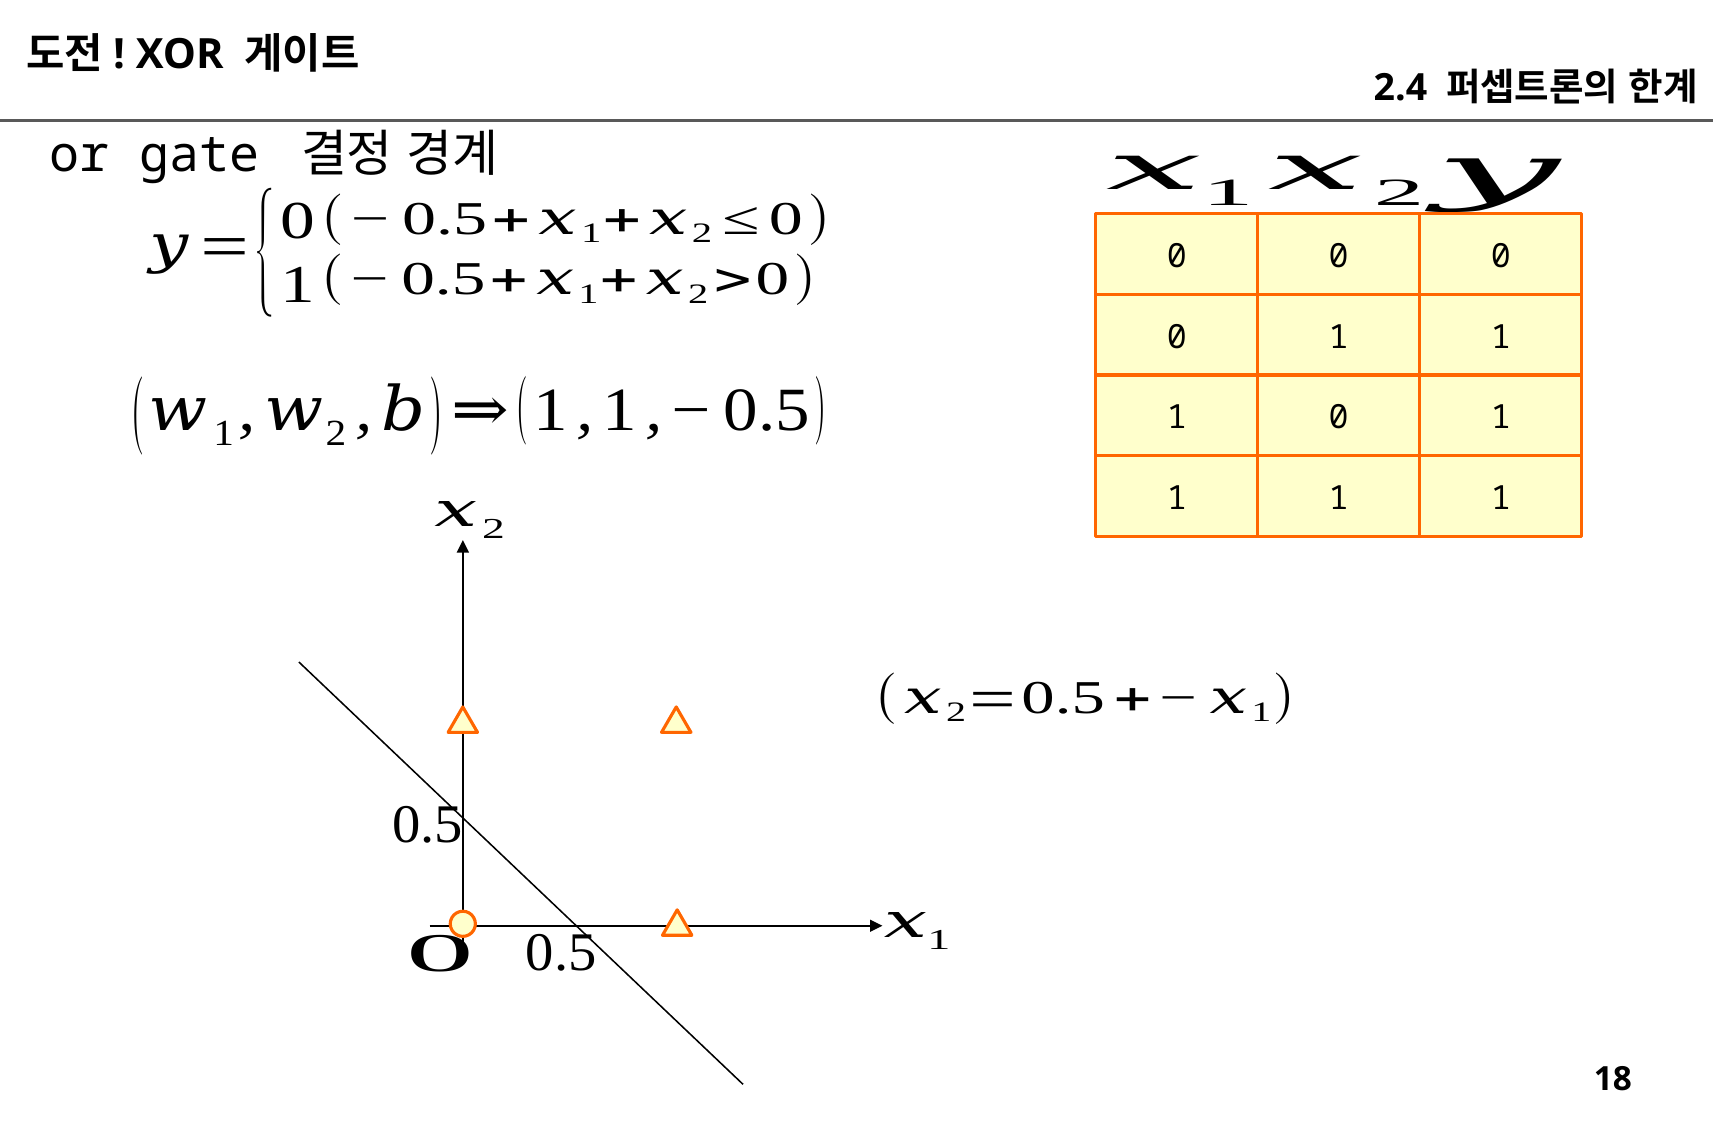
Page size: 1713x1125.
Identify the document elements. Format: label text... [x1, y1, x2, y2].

text_box 1 [1094, 373, 1256, 454]
text_box 1 [1256, 292, 1418, 373]
text_box 1 [1094, 454, 1256, 538]
text_box 1 [1418, 454, 1584, 538]
text_box 1 [1256, 454, 1418, 538]
text_box or gate 결정 경계 [34, 113, 515, 189]
text_box 도전! XOR 게이트 [11, 13, 778, 80]
text_box 1 [1418, 373, 1584, 454]
text_box 2.4 퍼셉트론의 한계 [916, 44, 1713, 111]
text_box 0 [1094, 212, 1256, 292]
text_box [298, 661, 744, 1085]
text_box 0 [1256, 373, 1418, 454]
text_box 0 [1418, 212, 1584, 292]
text_box 0 [1256, 212, 1418, 292]
text_box 1 [1418, 292, 1584, 373]
text_box 0 [1094, 292, 1256, 373]
